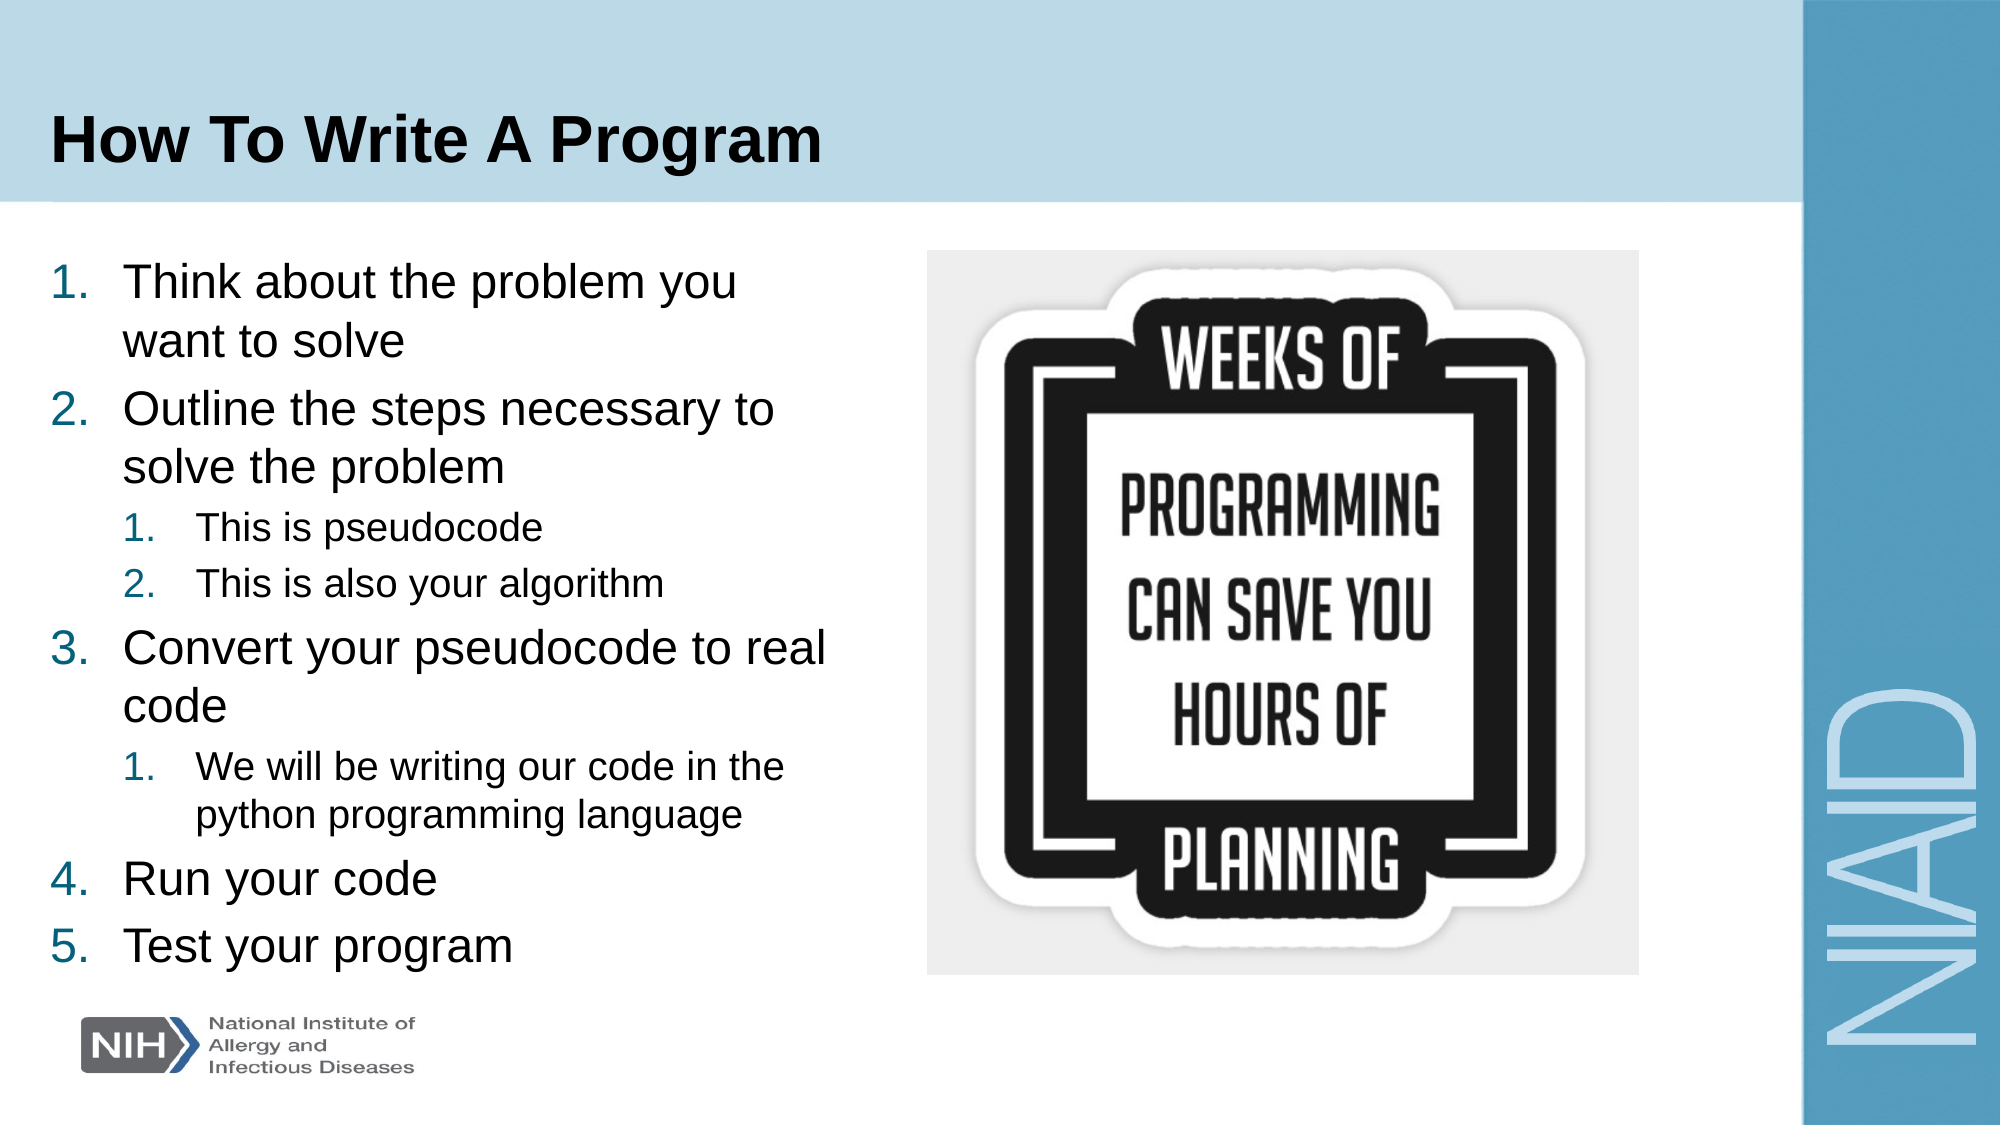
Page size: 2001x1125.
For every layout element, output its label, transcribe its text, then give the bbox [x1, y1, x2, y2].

list Think about the problem you want to solve Outline the steps necessary to solve the problem This is pseudocode This is also your algorithm Convert your pseudocode to real code We will be writing our code in the python programming language Run your code Test your program [50, 250, 850, 975]
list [927, 250, 1640, 976]
picture [0, 0, 2000, 1125]
title How To Write A Program [50, 25, 1700, 176]
